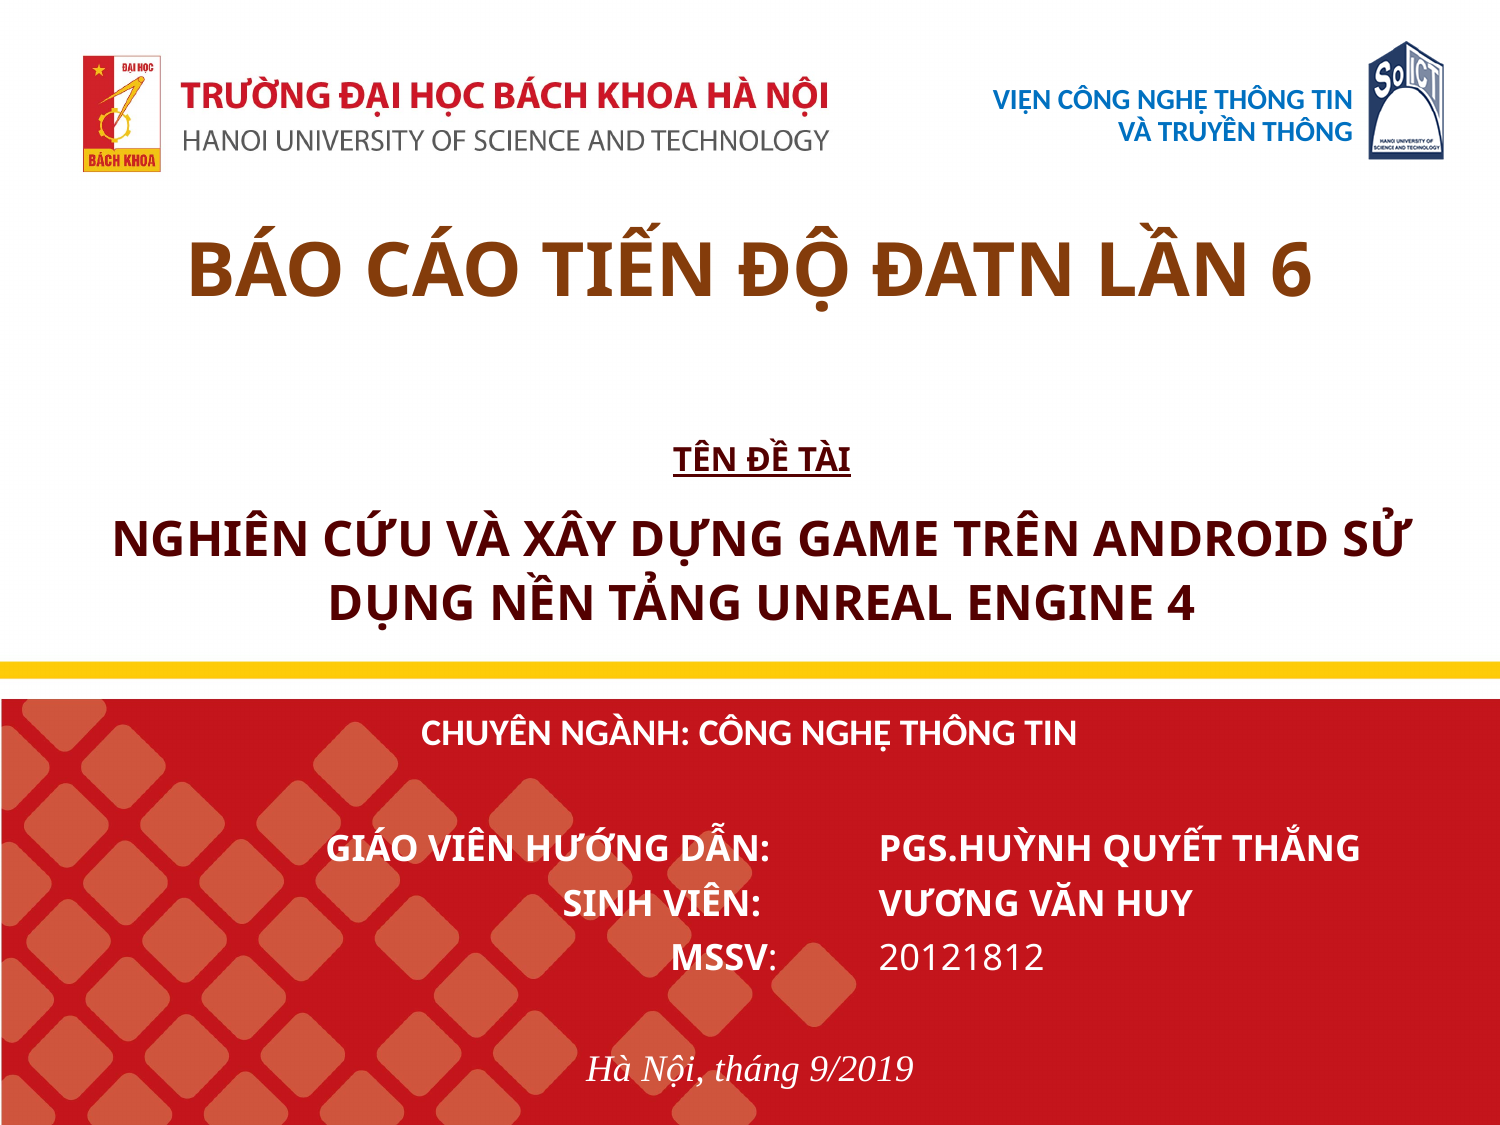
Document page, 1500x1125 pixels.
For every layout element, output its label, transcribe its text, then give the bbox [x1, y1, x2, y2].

title BÁO CÁO TIẾN ĐỘ ĐATN LẦN 6 [145, 230, 1355, 321]
text_box Hà Nội, tháng 9/2019 [187, 1041, 1313, 1125]
text_box VIỆN CÔNG NGHỆ THÔNG TIN VÀ TRUYỀN THÔNG [954, 77, 1368, 159]
subtitle GIÁO VIÊN HƯỚNG DẪN: PGS.HUỲNH QUYẾT THẮNG SINH VIÊN: VƯƠNG VĂN HUY MSSV: 20121812 [281, 822, 1393, 993]
picture [0, 0, 1500, 1125]
text_box TÊN ĐỀ TÀI NGHIÊN CỨU VÀ XÂY DỰNG GAME TRÊN ANDROID SỬ DỤNG NỀN TẢNG UNREAL ENGINE 4 [39, 344, 1485, 638]
text_box CHUYÊN NGÀNH: CÔNG NGHỆ THÔNG TIN [194, 706, 1306, 774]
